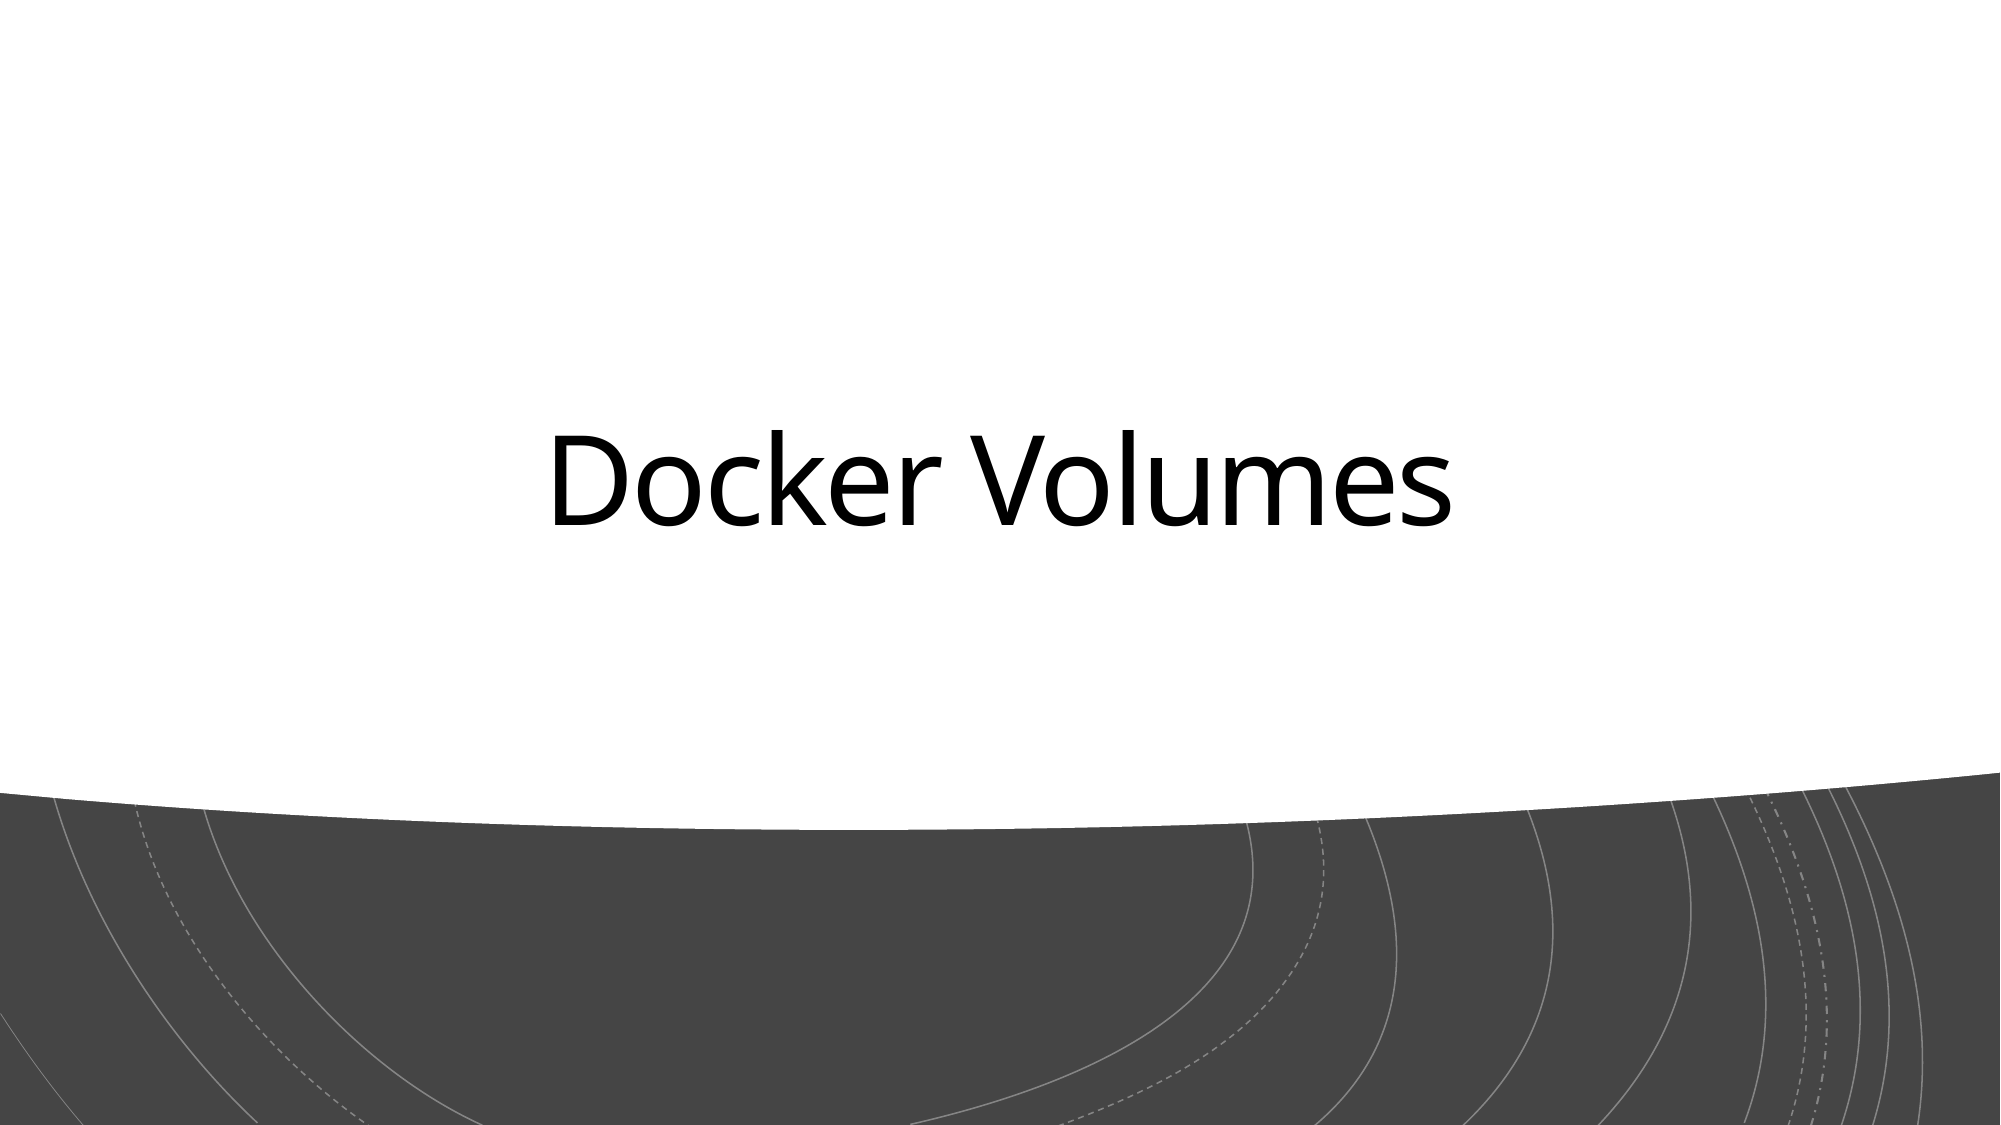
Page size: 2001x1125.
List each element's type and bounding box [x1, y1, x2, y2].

text_box [0, 0, 2000, 1125]
